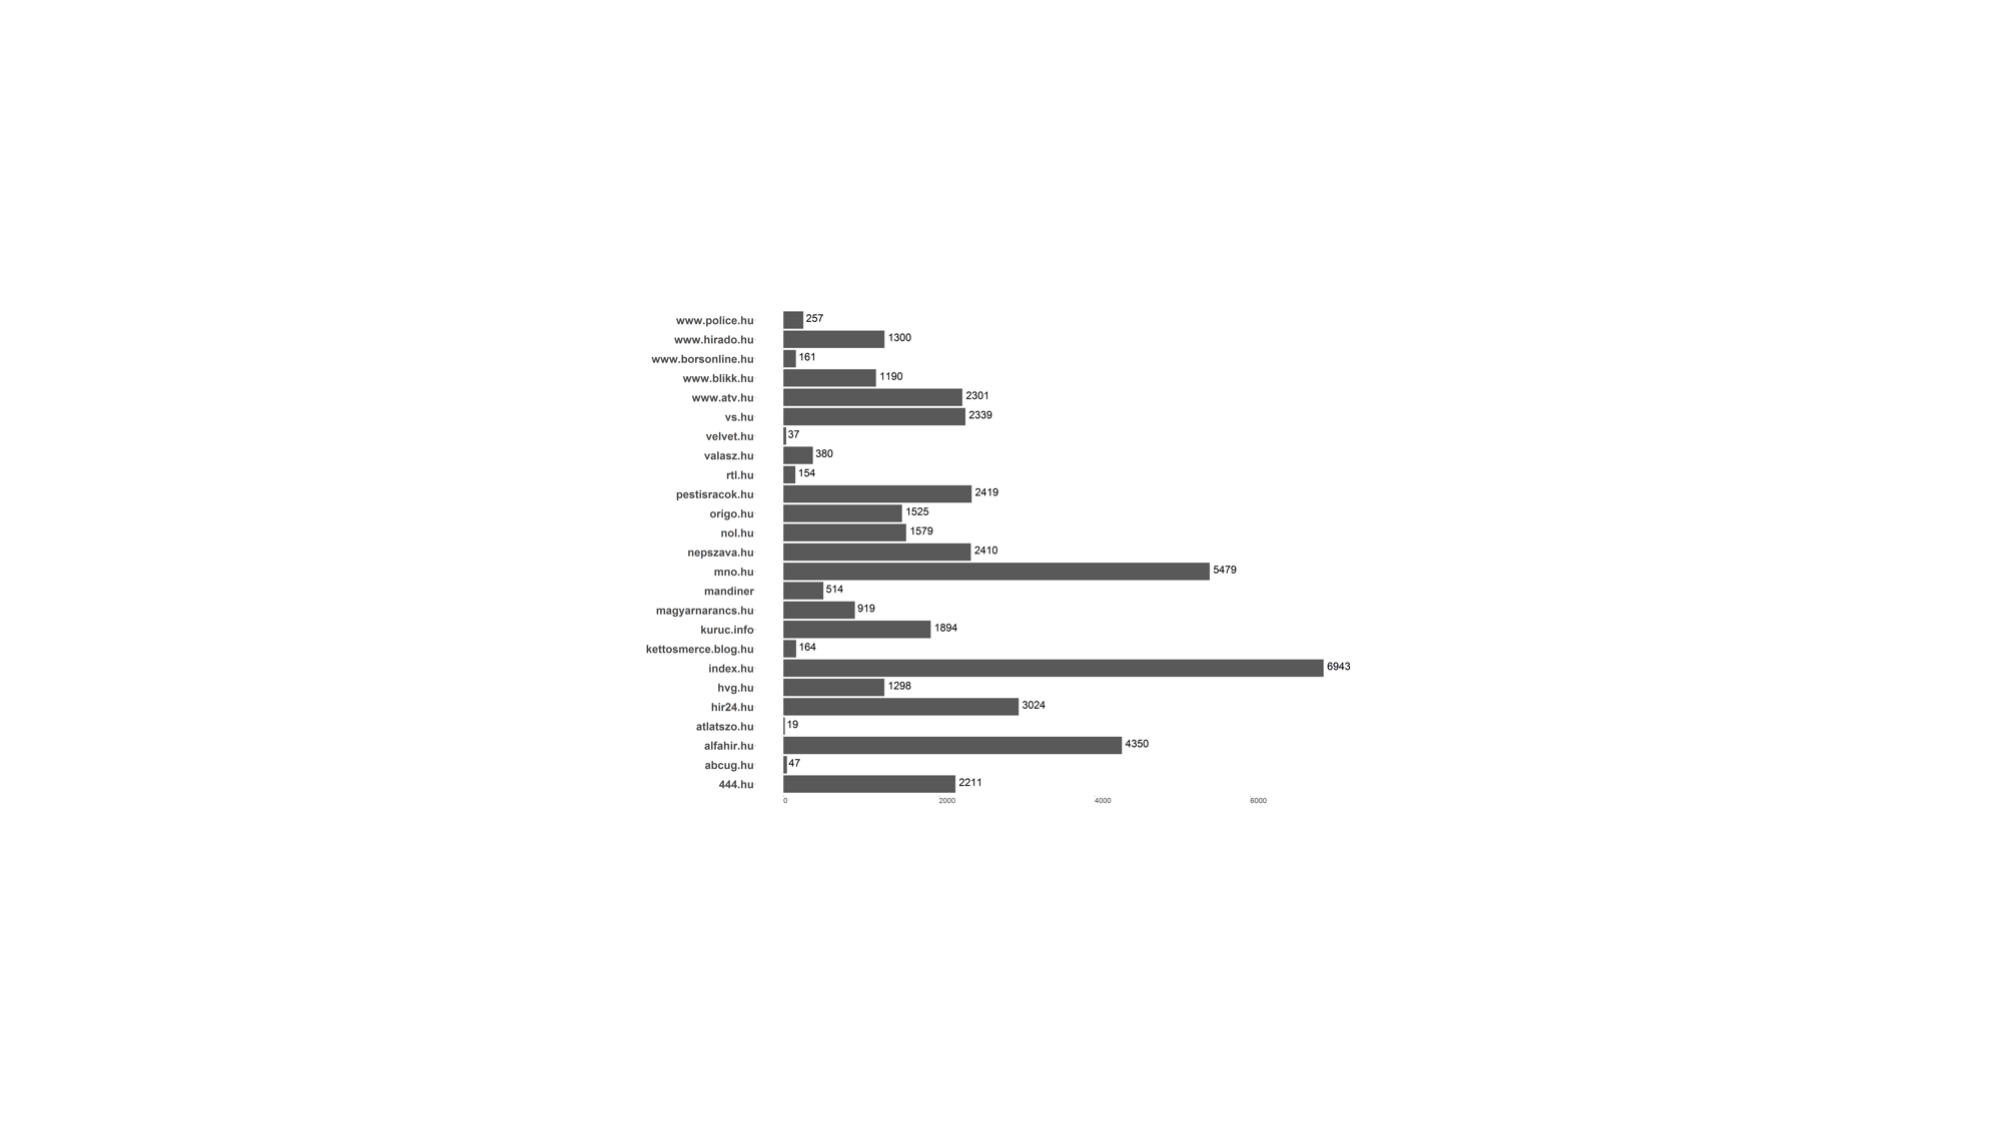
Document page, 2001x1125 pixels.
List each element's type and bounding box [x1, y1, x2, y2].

picture [633, 306, 1366, 816]
